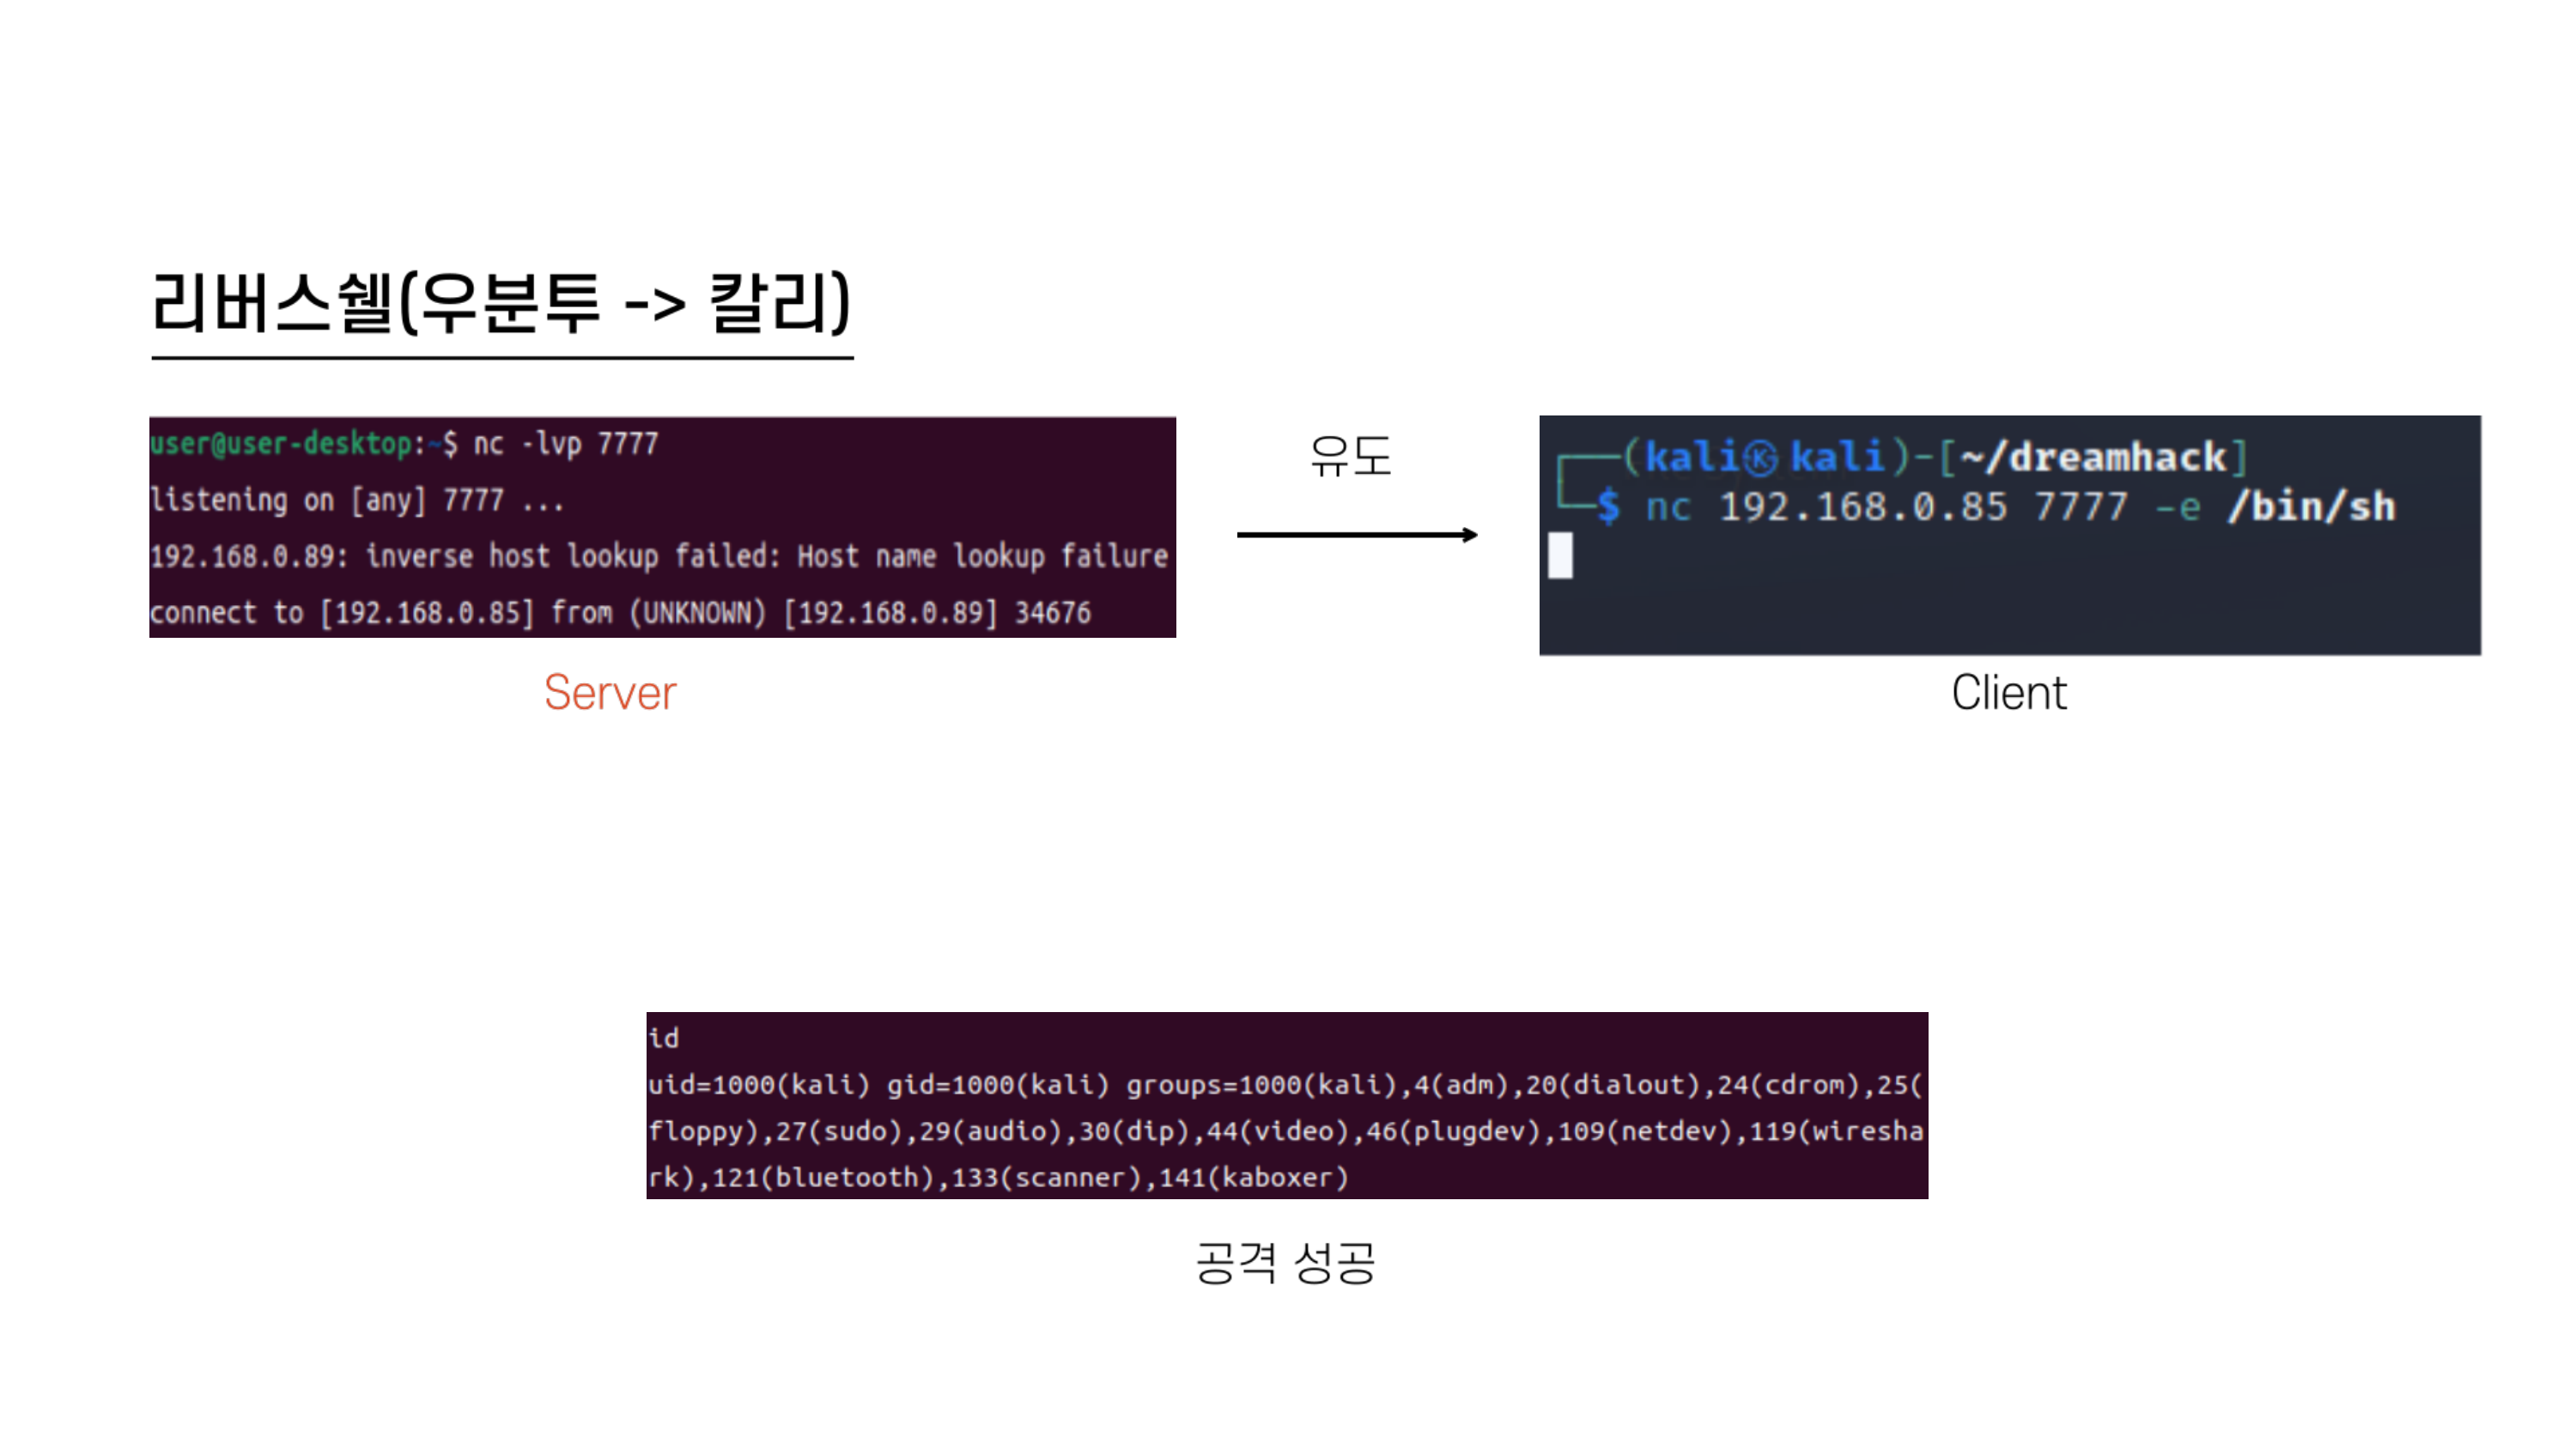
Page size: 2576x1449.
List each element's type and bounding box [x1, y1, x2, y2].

text_box [151, 350, 854, 365]
picture [1187, 1226, 1397, 1306]
picture [1302, 419, 1413, 498]
text_box [1539, 415, 2488, 662]
picture [538, 654, 700, 731]
picture [140, 249, 880, 367]
picture [1945, 662, 2090, 731]
text_box [149, 415, 1177, 639]
text_box [647, 1012, 1929, 1199]
text_box [1237, 526, 1478, 544]
